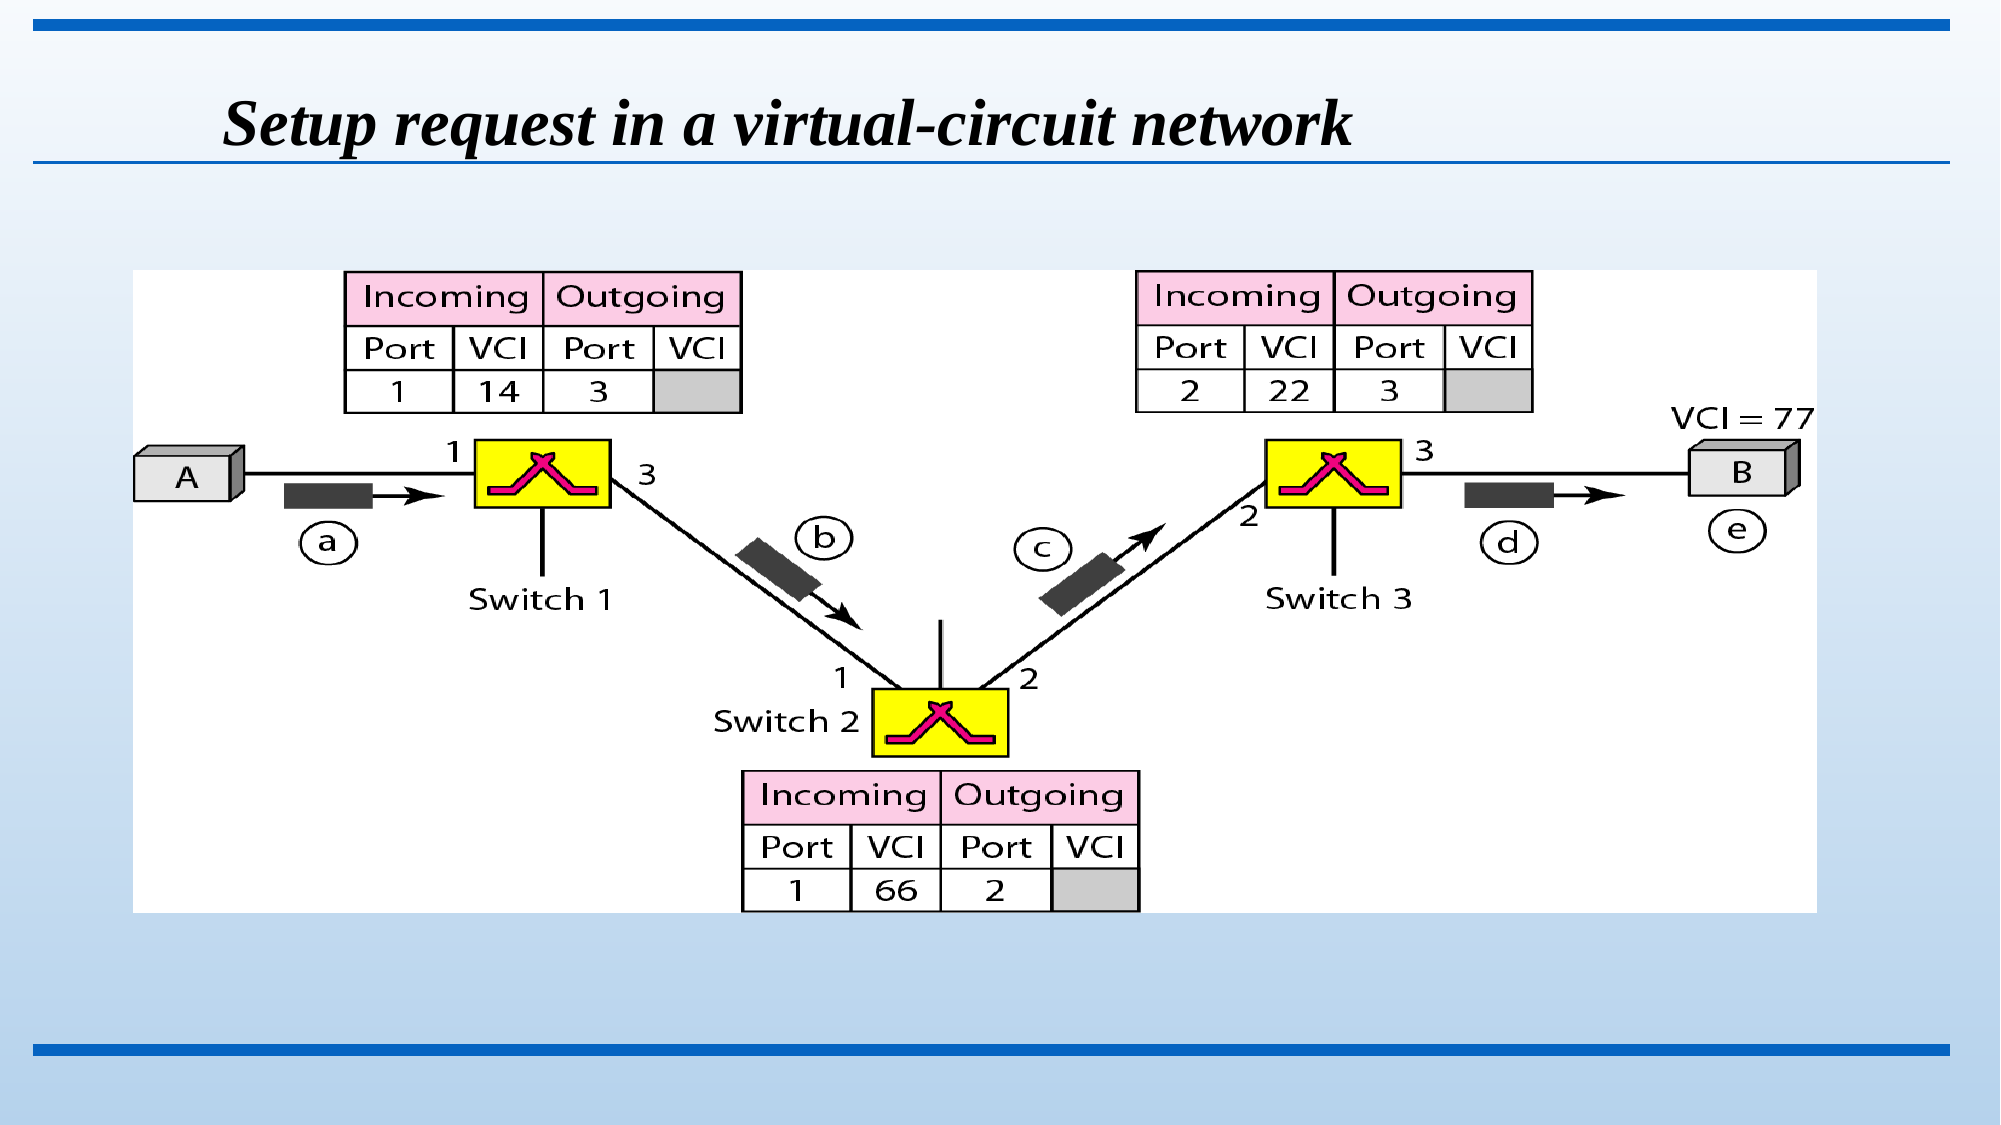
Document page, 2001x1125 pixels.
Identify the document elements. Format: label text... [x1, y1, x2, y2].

picture [133, 269, 1817, 913]
text_box Setup request in a virtual-circuit network [207, 71, 1381, 161]
